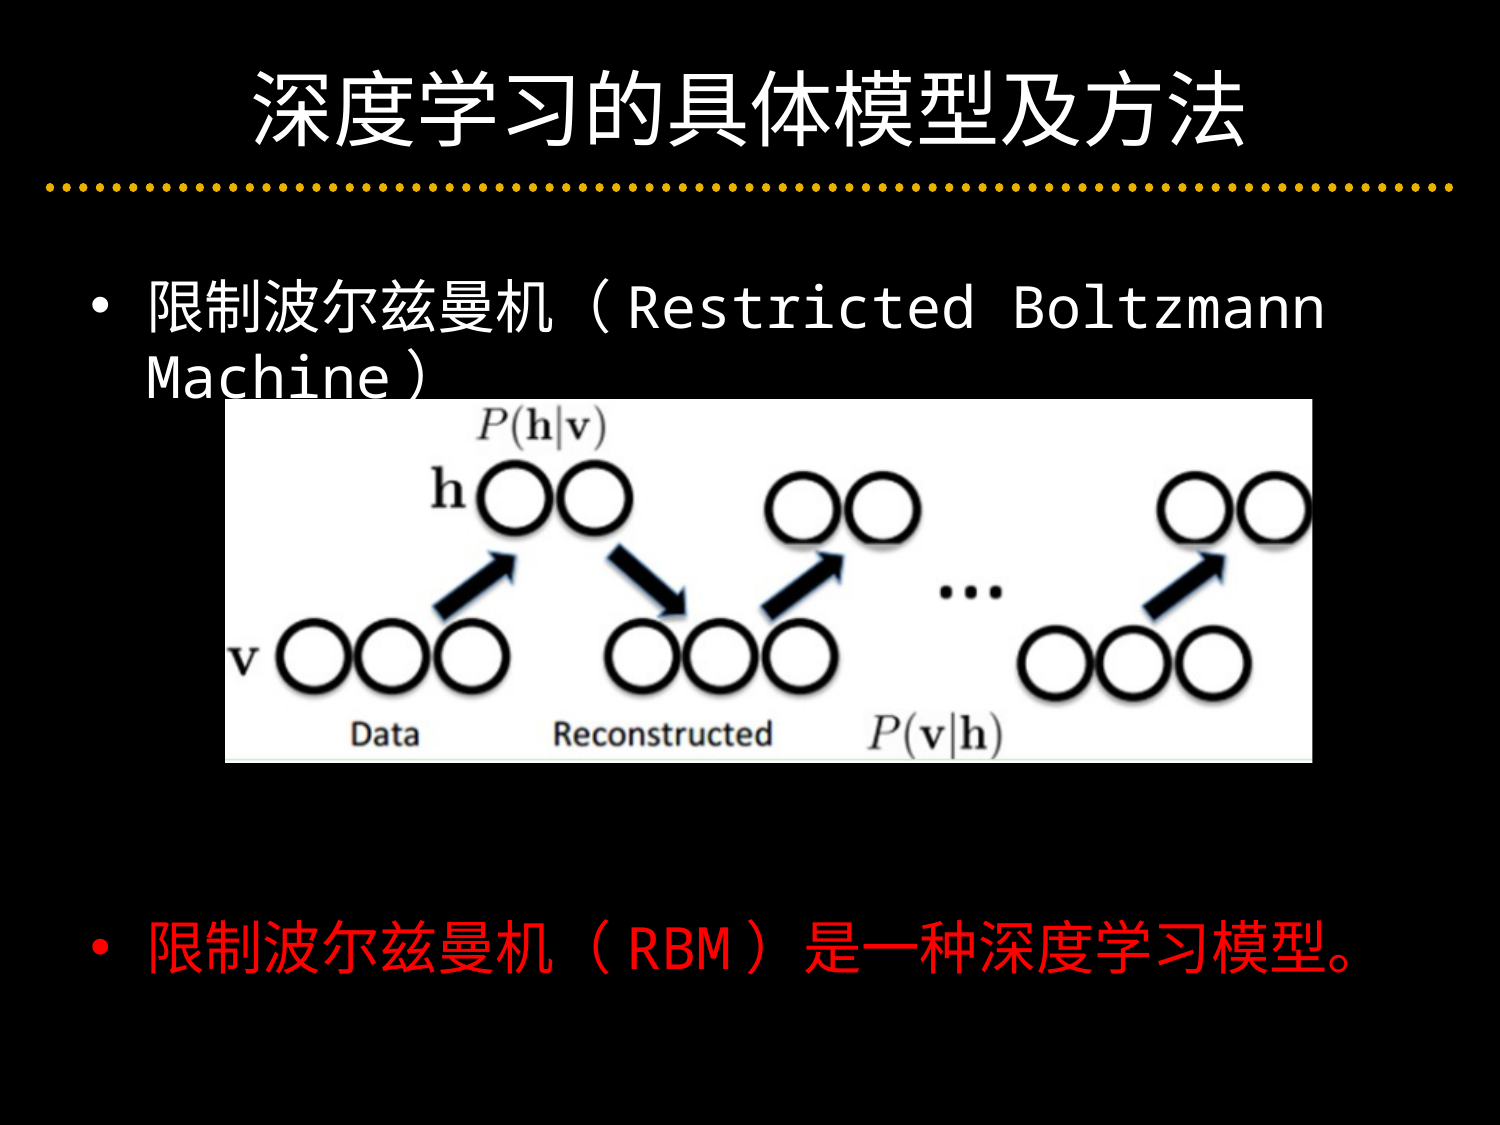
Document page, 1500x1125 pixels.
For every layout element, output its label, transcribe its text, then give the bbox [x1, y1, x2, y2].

picture [224, 399, 1313, 763]
title 深度学习的具体模型及方法 [74, 196, 1426, 202]
list 限制波尔兹曼机（Restricted Boltzmann Machine） 限制波尔兹曼机（RBM）是一种深度学习模型。 [74, 262, 1500, 1006]
title 深度学习的具体模型及方法 [74, 13, 1426, 186]
